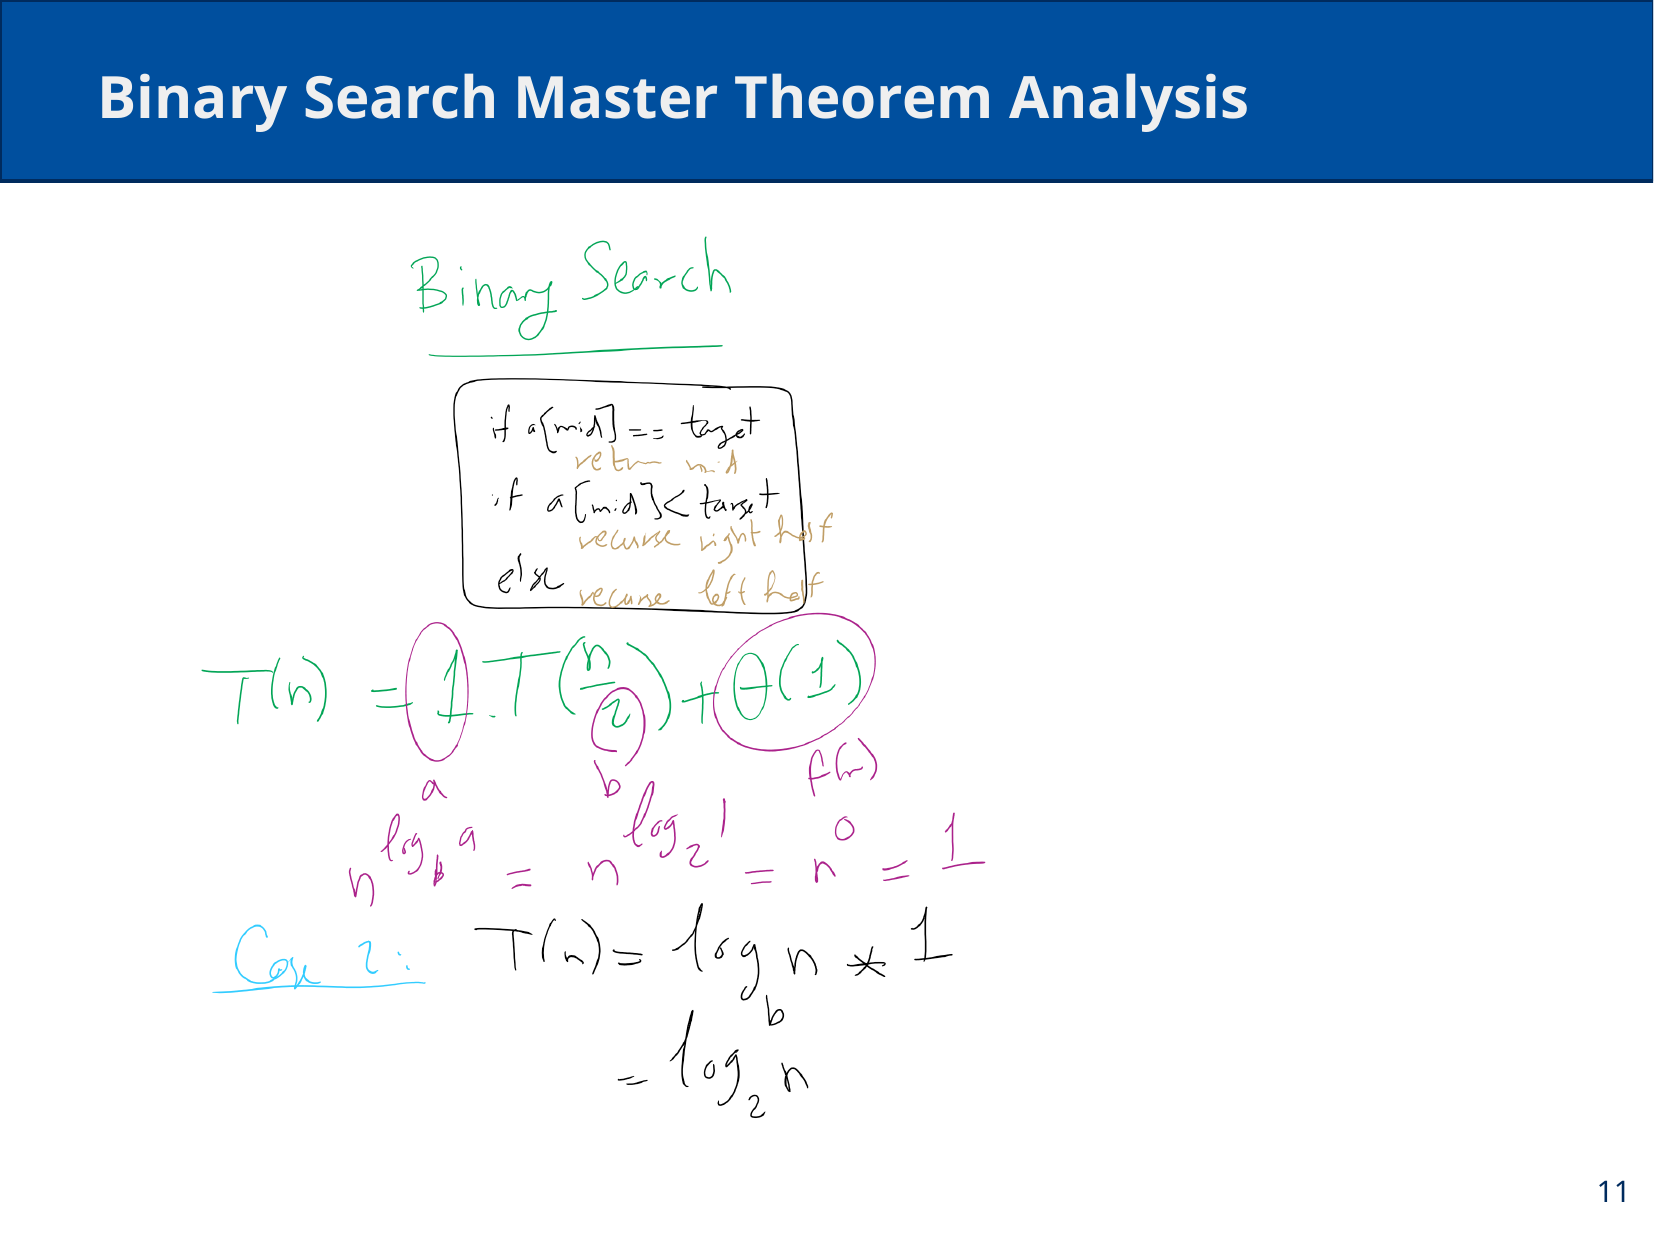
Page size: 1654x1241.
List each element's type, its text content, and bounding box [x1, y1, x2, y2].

title Binary Search Master Theorem Analysis [82, 35, 1571, 146]
picture [196, 232, 1532, 1123]
slide_number 11 [1546, 1145, 1647, 1241]
